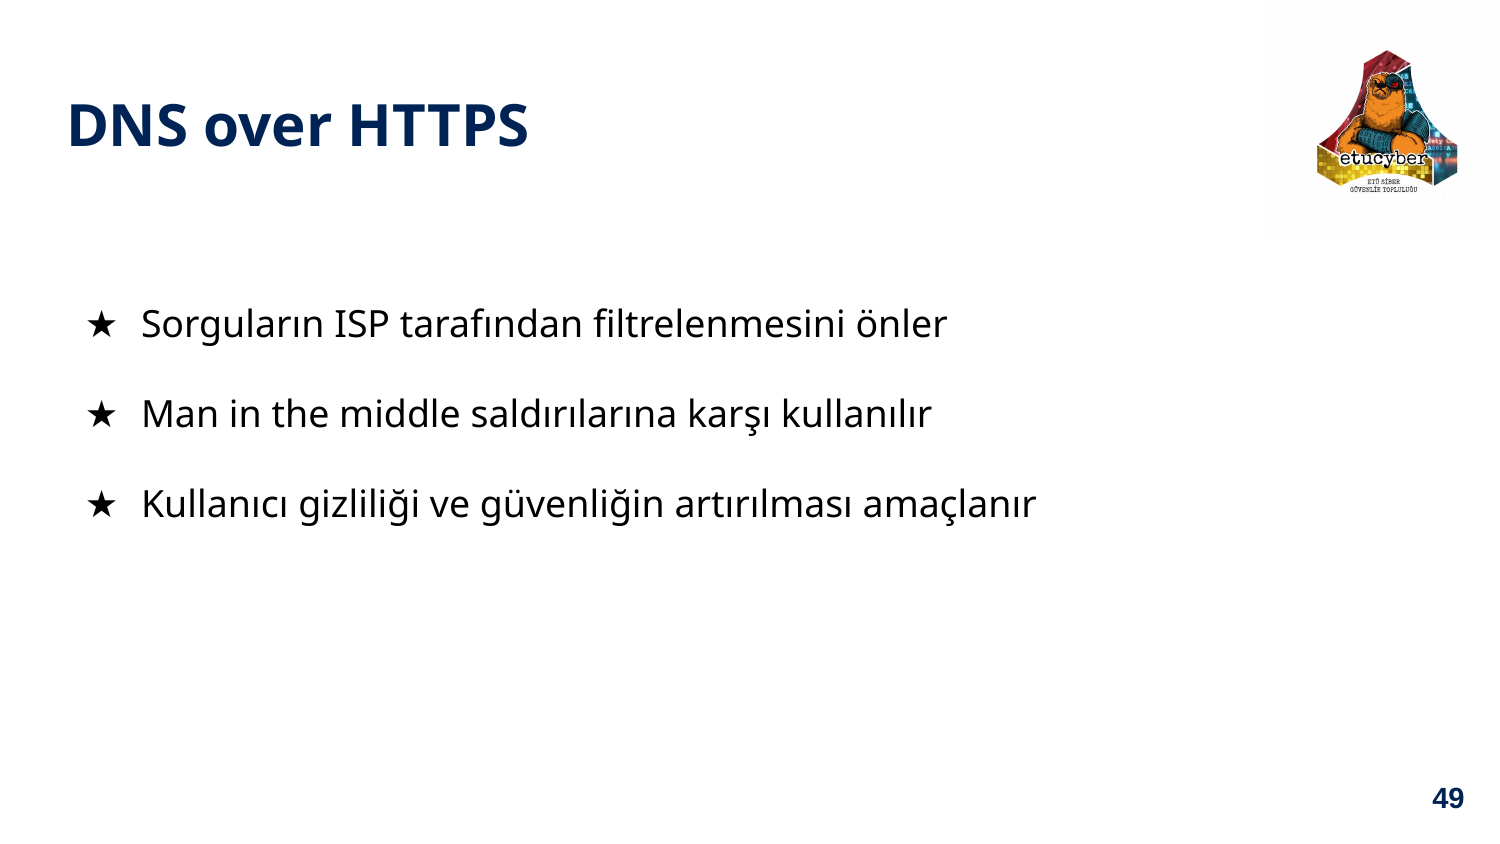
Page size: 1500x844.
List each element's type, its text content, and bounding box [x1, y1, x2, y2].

slide_number ‹#› [1389, 764, 1480, 830]
title DNS over HTTPS [51, 72, 1258, 167]
picture [1263, 1, 1500, 239]
list Sorguların ISP tarafından filtrelenmesini önler Man in the middle saldırılarına karşı kullanılır Kullanıcı gizliliği ve güvenliğin artırılması amaçlanır [51, 240, 1449, 750]
